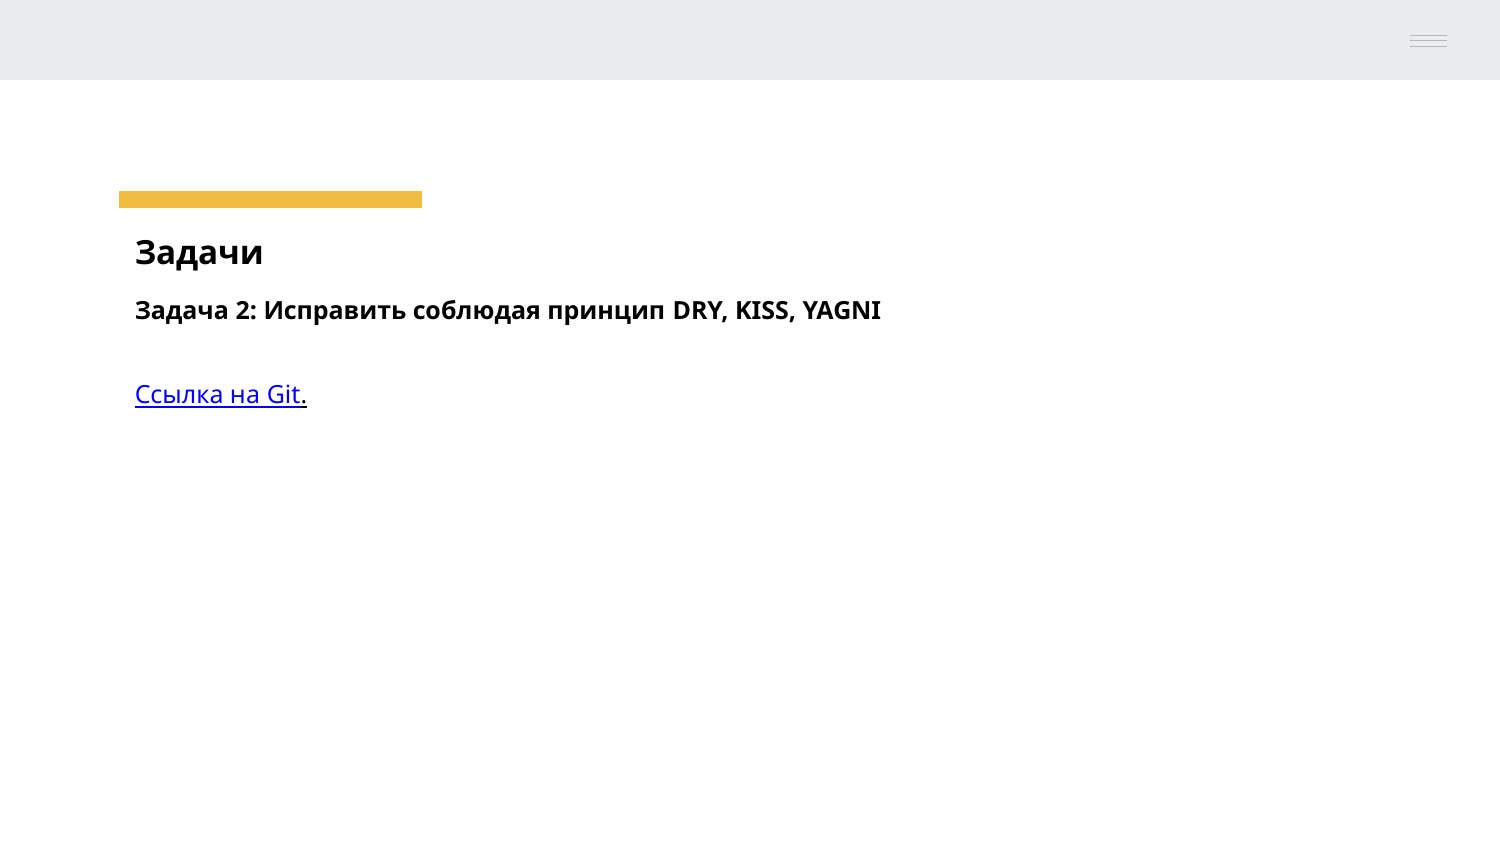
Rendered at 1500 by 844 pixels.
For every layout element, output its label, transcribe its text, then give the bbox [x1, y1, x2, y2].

title Задачи Задача 2: Исправить соблюдая принцип DRY, KISS, YAGNI Ссылка на Git. [119, 215, 1193, 790]
picture [119, 190, 422, 208]
